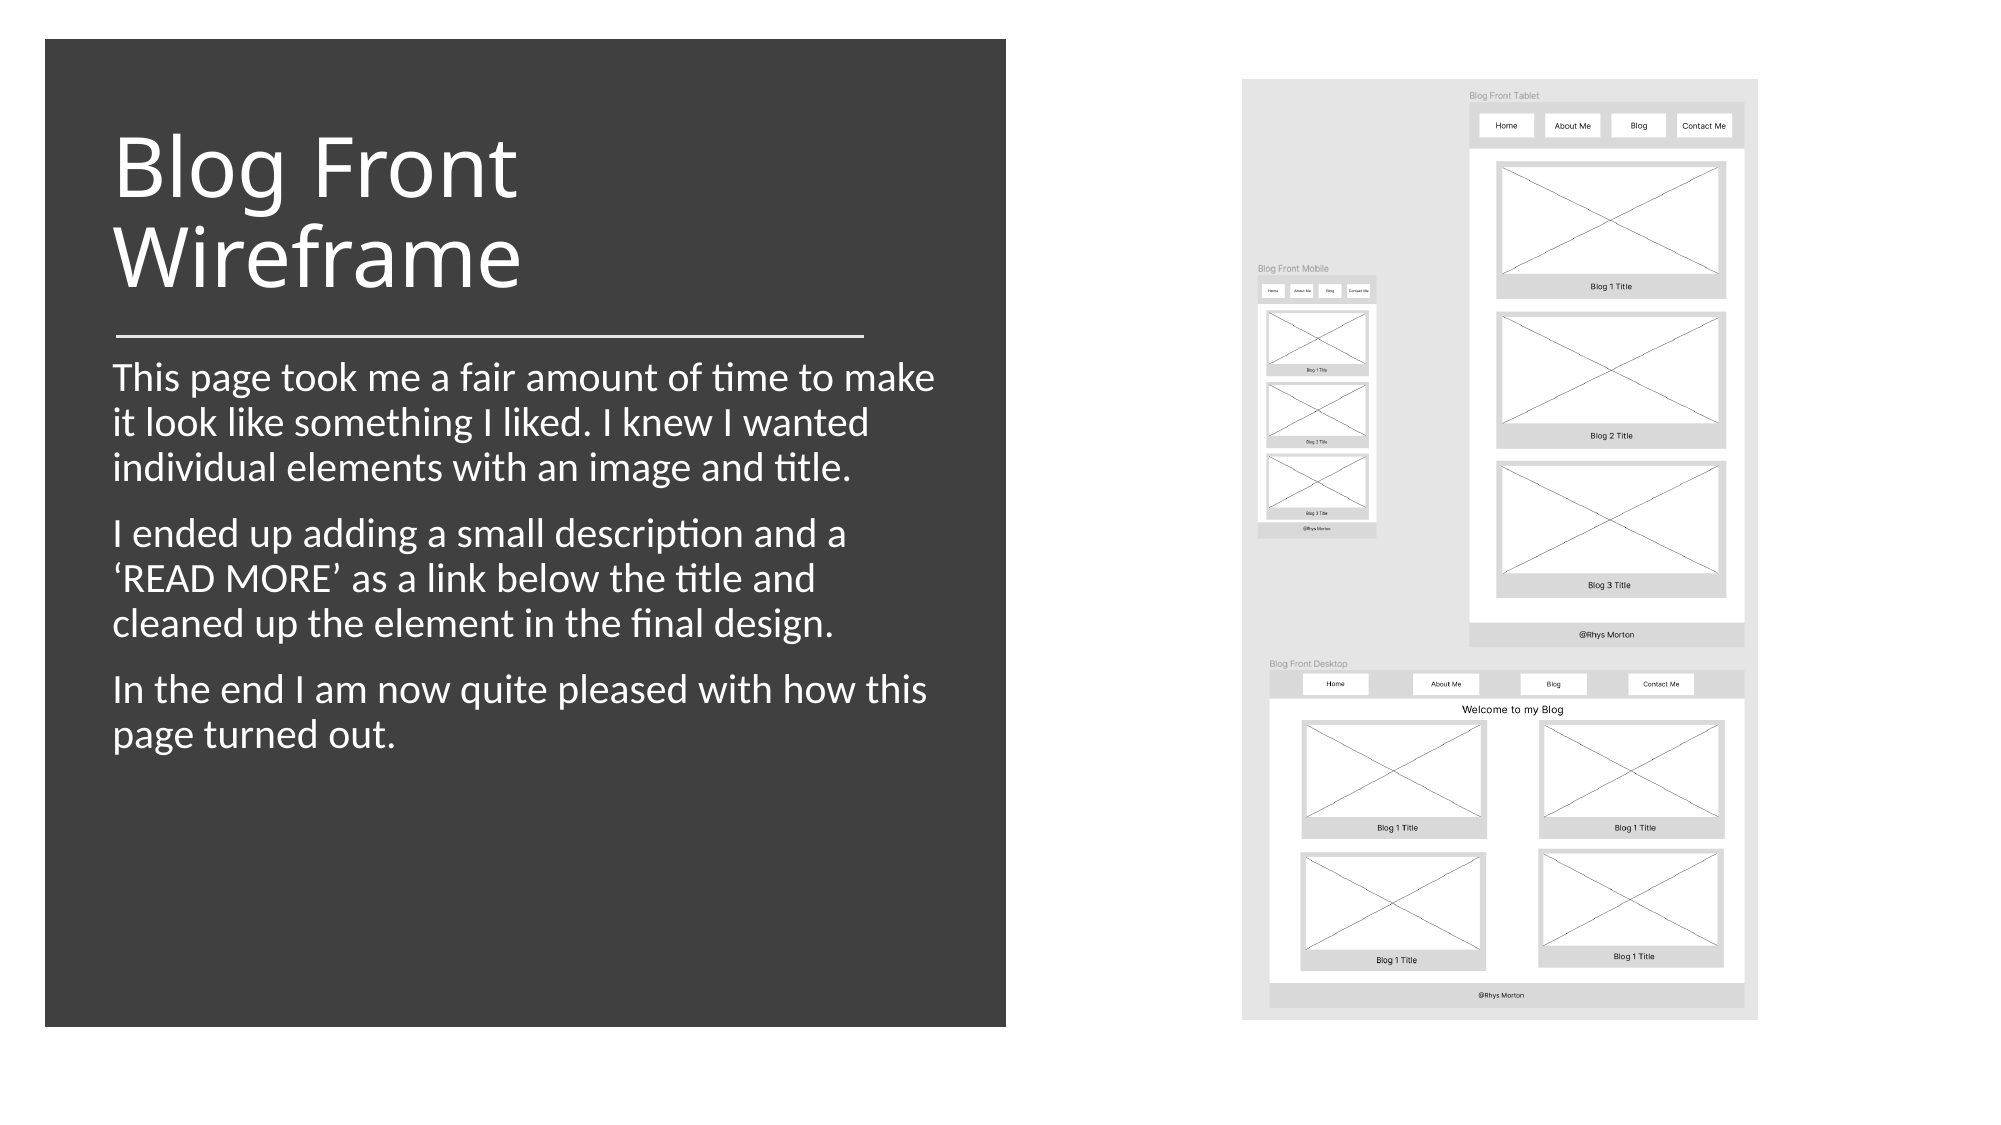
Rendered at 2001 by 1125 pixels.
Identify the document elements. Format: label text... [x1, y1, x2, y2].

list This page took me a fair amount of time to make it look like something I liked. I knew I wanted individual elements with an image and title. I ended up adding a small description and a ‘READ MORE’ as a link below the title and cleaned up the element in the final design. In the end I am now quite pleased with how this page turned out. [97, 348, 957, 967]
text_box [54, 49, 997, 1018]
title Blog Front Wireframe [97, 105, 957, 326]
picture [1242, 79, 1758, 1020]
